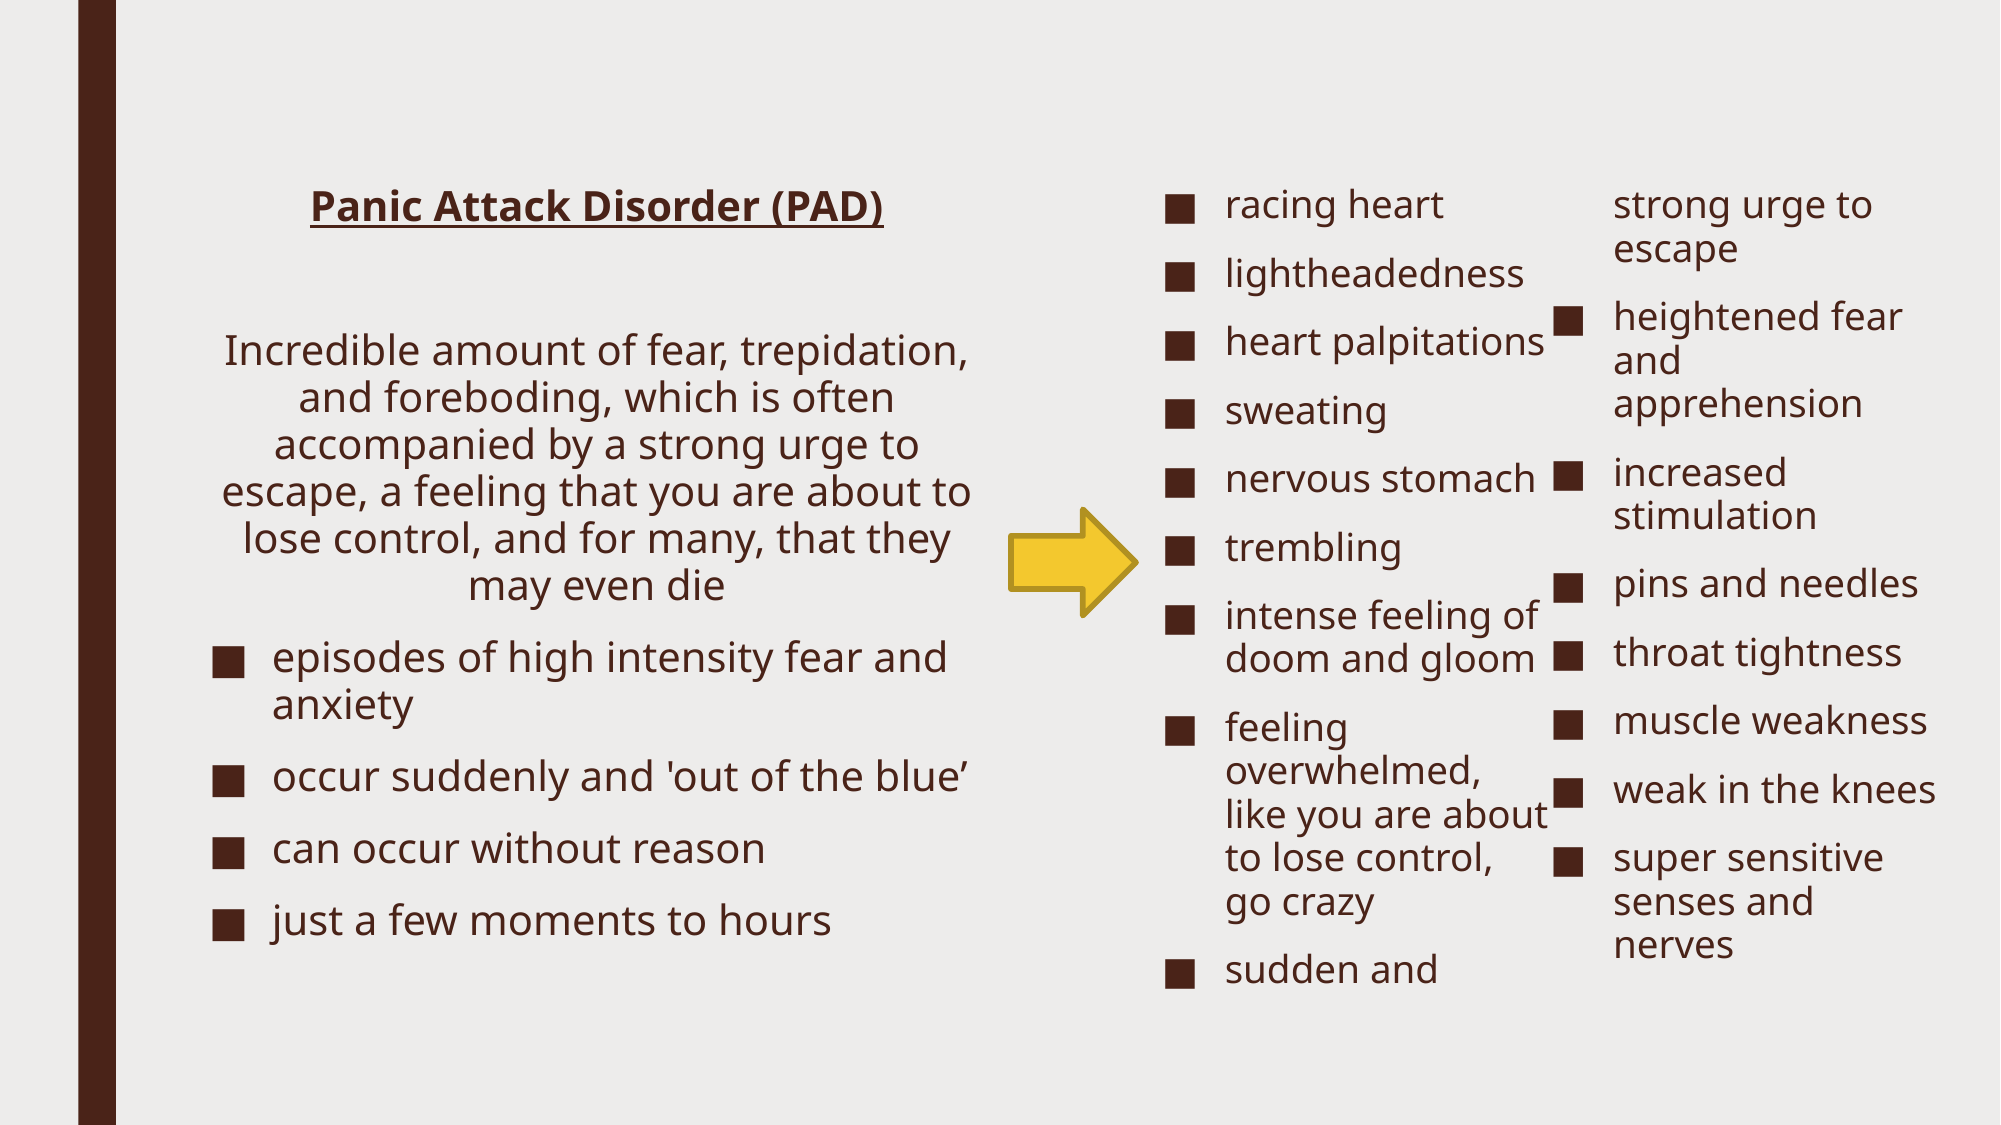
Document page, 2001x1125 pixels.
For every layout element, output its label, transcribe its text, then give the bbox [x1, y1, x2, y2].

list Panic Attack Disorder (PAD) Incredible amount of fear, trepidation, and foreboding, which is often accompanied by a strong urge to escape, a feeling that you are about to lose control, and for many, that they may even die episodes of high intensity fear and anxiety occur suddenly and 'out of the blue’ can occur without reason just a few moments to hours [193, 176, 1000, 949]
text_box racing heart lightheadedness heart palpitations sweating nervous stomach trembling intense feeling of doom and gloom feeling overwhelmed, like you are about to lose control, go crazy sudden and strong urge to escape heightened fear and apprehension increased stimulation pins and needles throat tightness muscle weakness weak in the knees super sensitive senses and nerves [1146, 176, 1954, 949]
text_box [1010, 509, 1136, 616]
